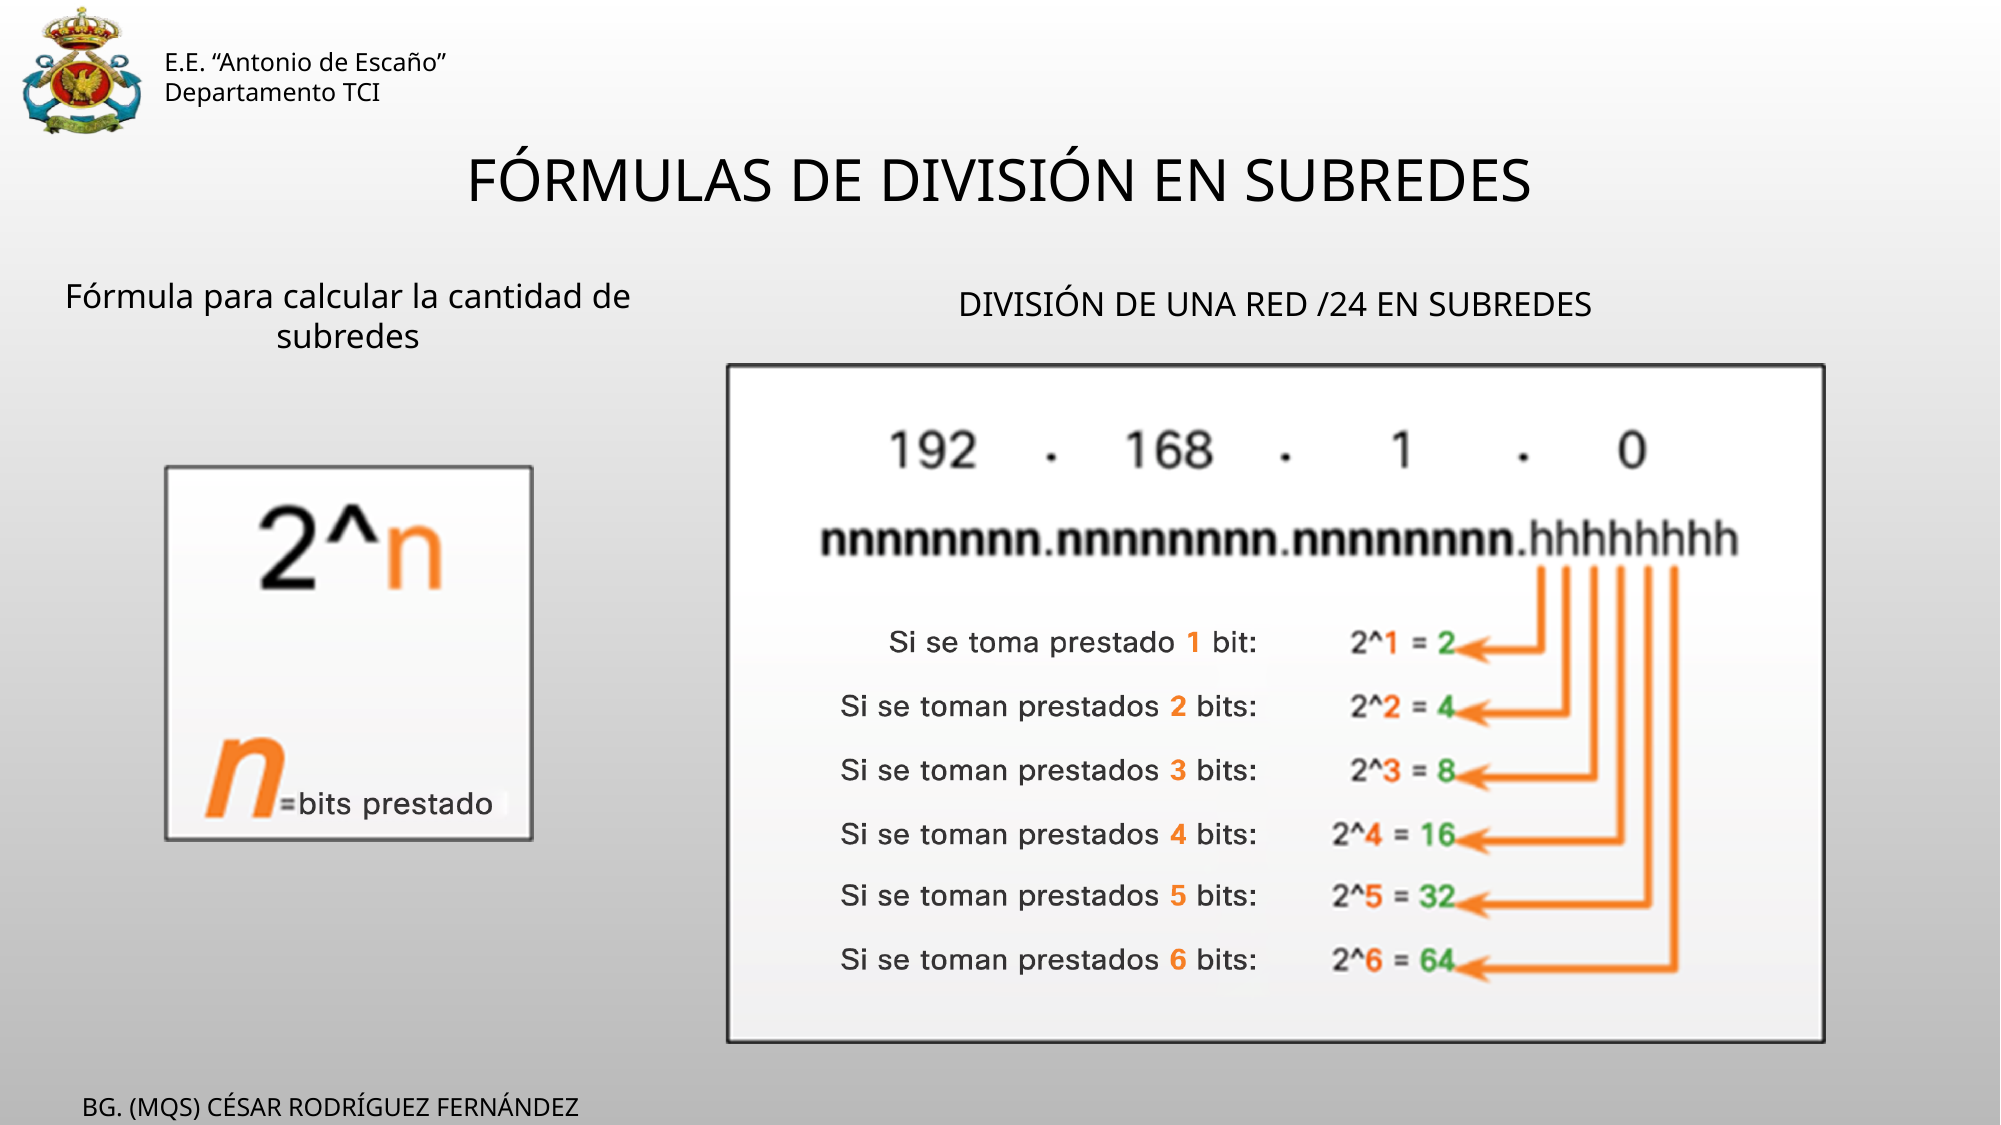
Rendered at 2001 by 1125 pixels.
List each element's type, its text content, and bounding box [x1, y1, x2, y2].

picture [723, 363, 1829, 1044]
list Fórmula para calcular la cantidad de subredes [35, 268, 661, 921]
text_box División de una red /24 en subredes [820, 268, 1731, 331]
title Fórmulas de división en subredes [0, 117, 2000, 248]
picture [7, 1, 152, 117]
picture [161, 462, 536, 844]
